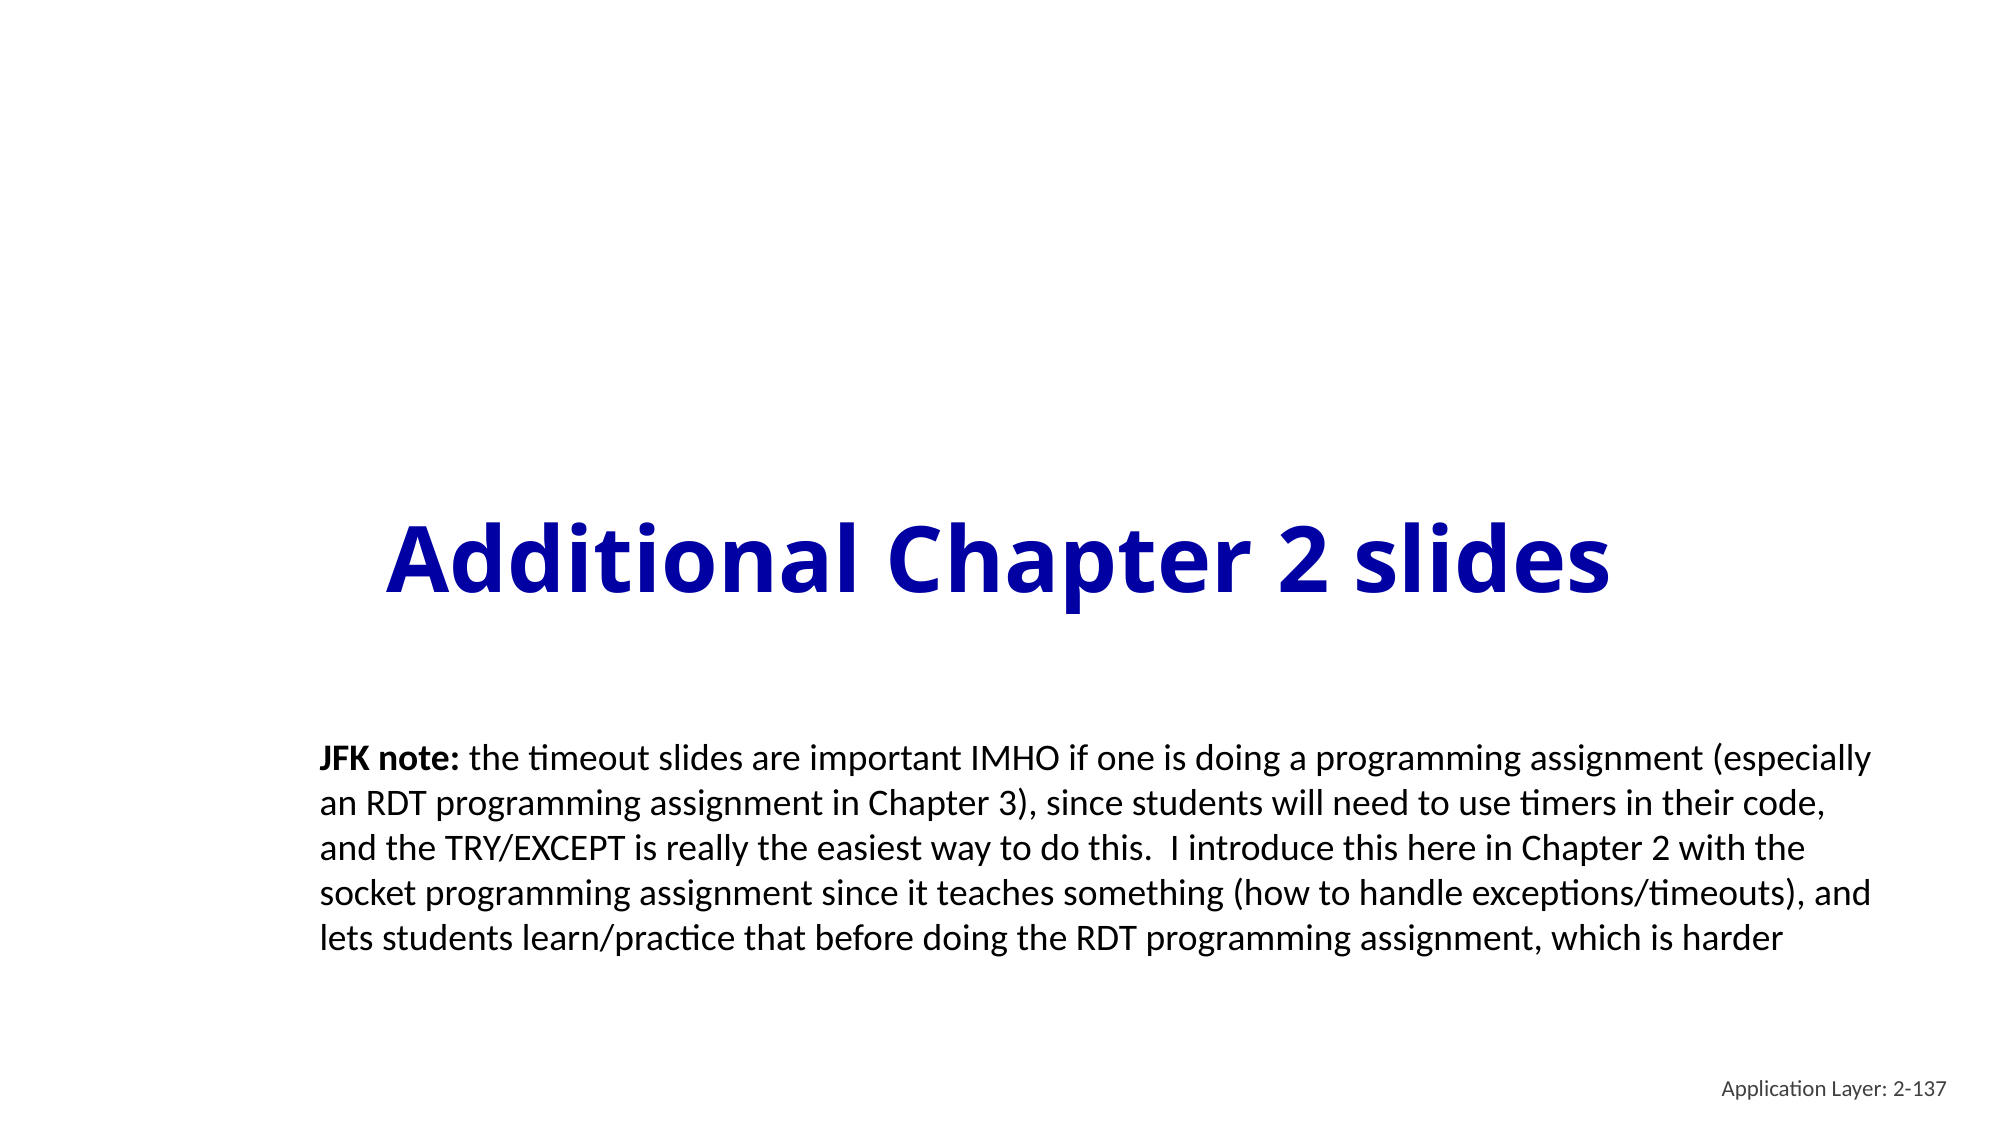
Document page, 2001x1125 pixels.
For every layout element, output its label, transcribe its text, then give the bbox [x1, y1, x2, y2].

title Additional Chapter 2 slides [137, 489, 1863, 636]
slide_number Application Layer: 2-137 [1512, 1056, 1963, 1117]
text_box JFK note: the timeout slides are important IMHO if one is doing a programming assignment (especially an RDT programming assignment in Chapter 3), since students will need to use timers in their code, and the TRY/EXCEPT is really the easiest way to do this. I introduce this here in Chapter 2 with the socket programming assignment since it teaches something (how to handle exceptions/timeouts), and lets students learn/practice that before doing the RDT programming assignment, which is harder [304, 725, 1909, 965]
